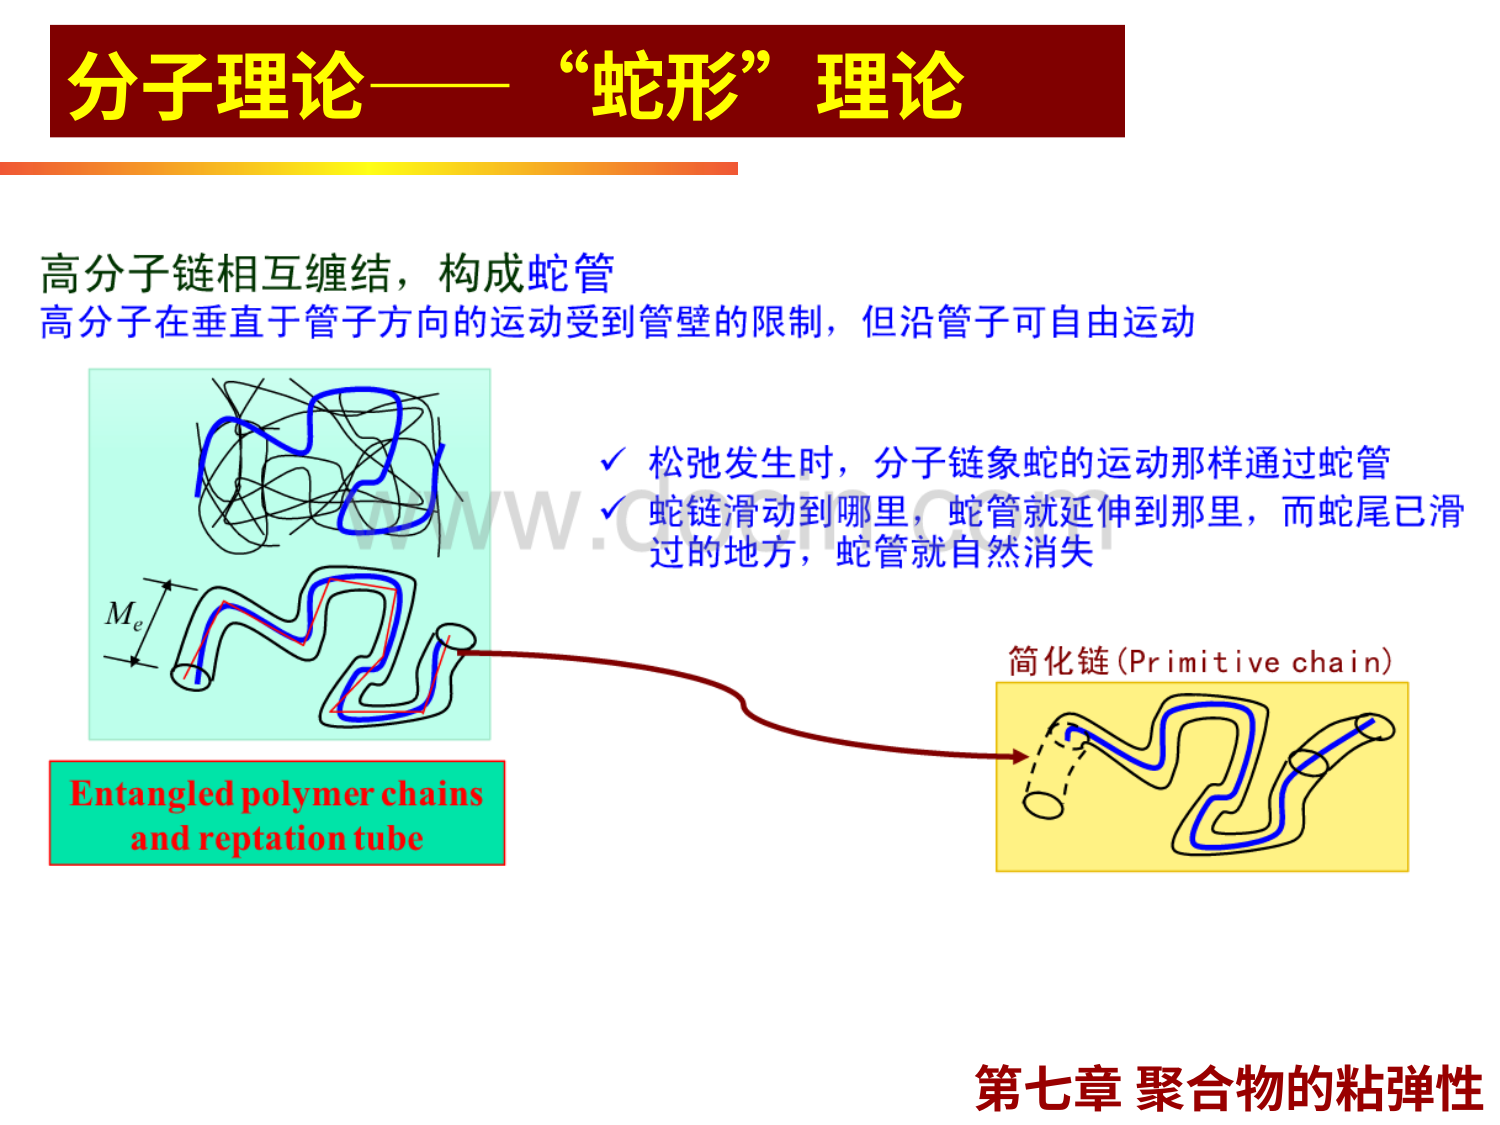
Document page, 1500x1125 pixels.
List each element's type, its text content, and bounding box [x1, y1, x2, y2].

text_box 分子理论——“蛇形”理论 [50, 24, 1125, 138]
picture [21, 249, 1479, 875]
